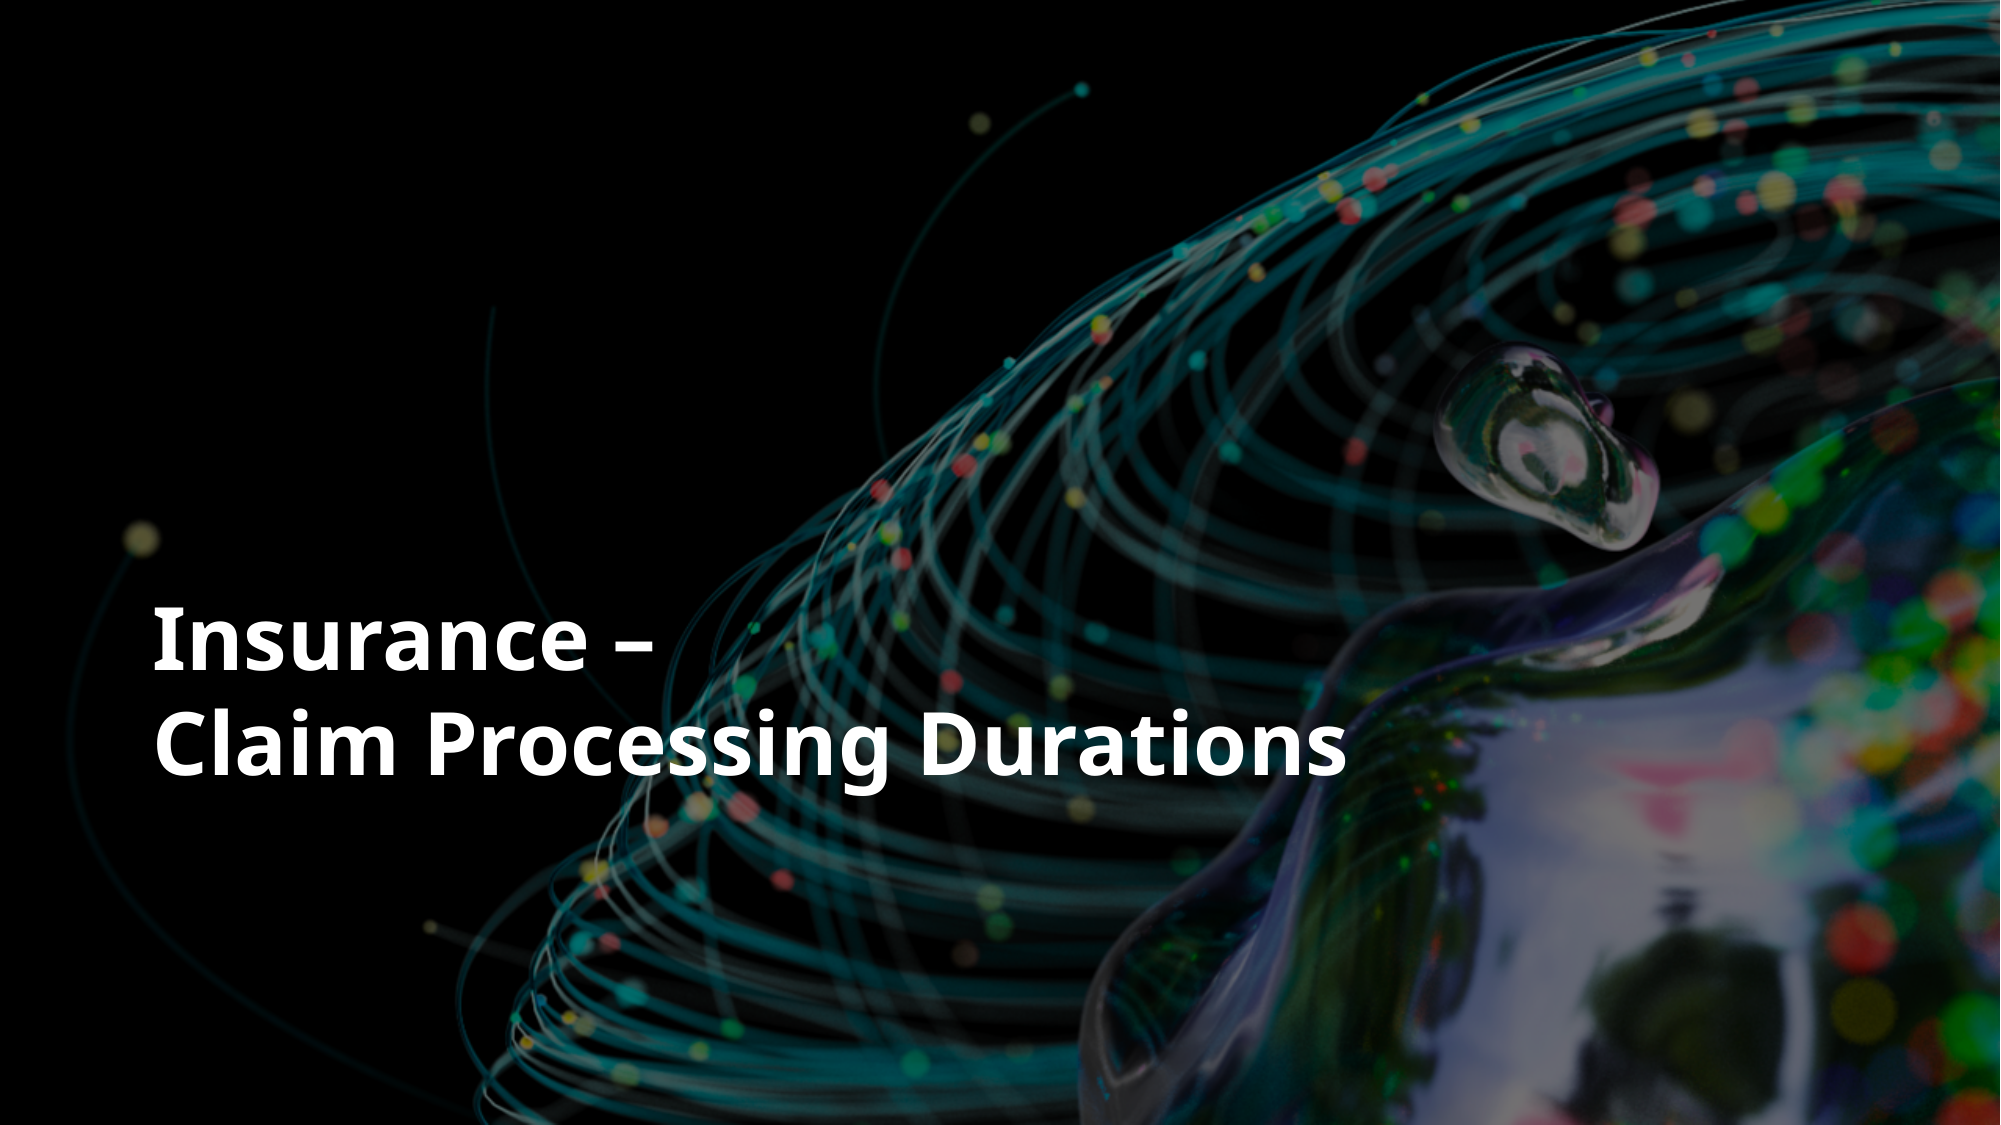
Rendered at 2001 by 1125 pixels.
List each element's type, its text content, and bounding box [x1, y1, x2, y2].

picture [0, 0, 2000, 1125]
list Insurance – Claim Processing Durations [152, 611, 1510, 793]
